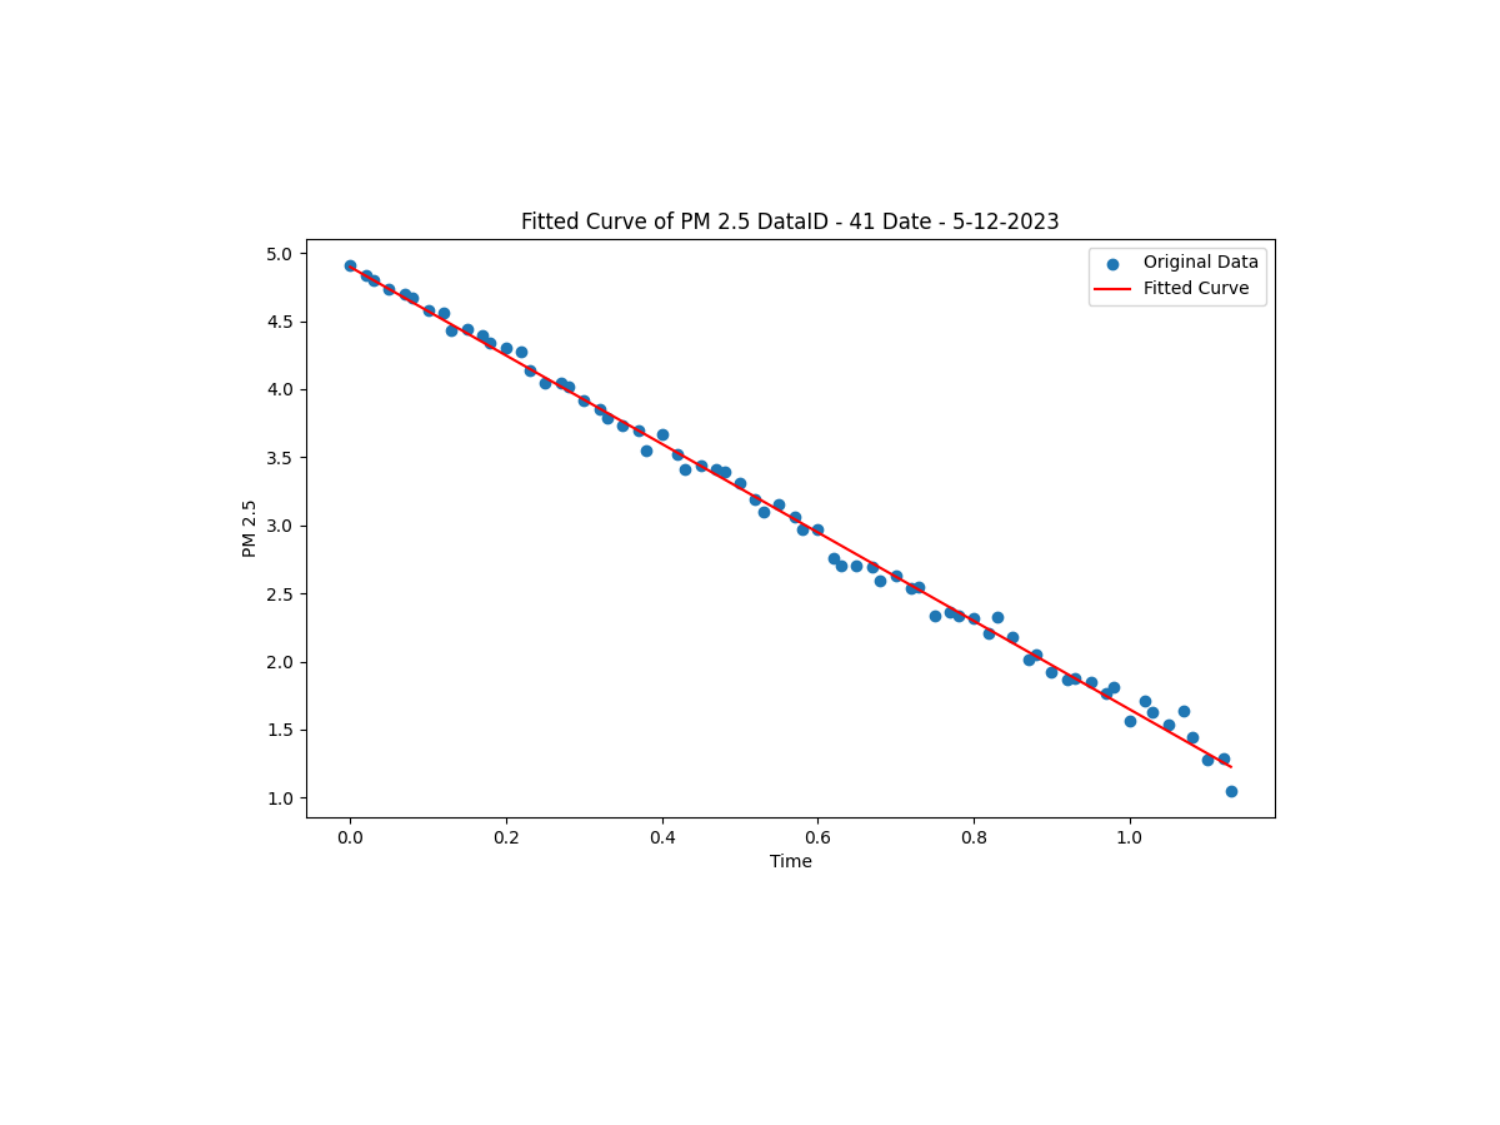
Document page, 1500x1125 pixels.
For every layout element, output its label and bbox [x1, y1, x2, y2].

picture [149, 149, 1401, 901]
